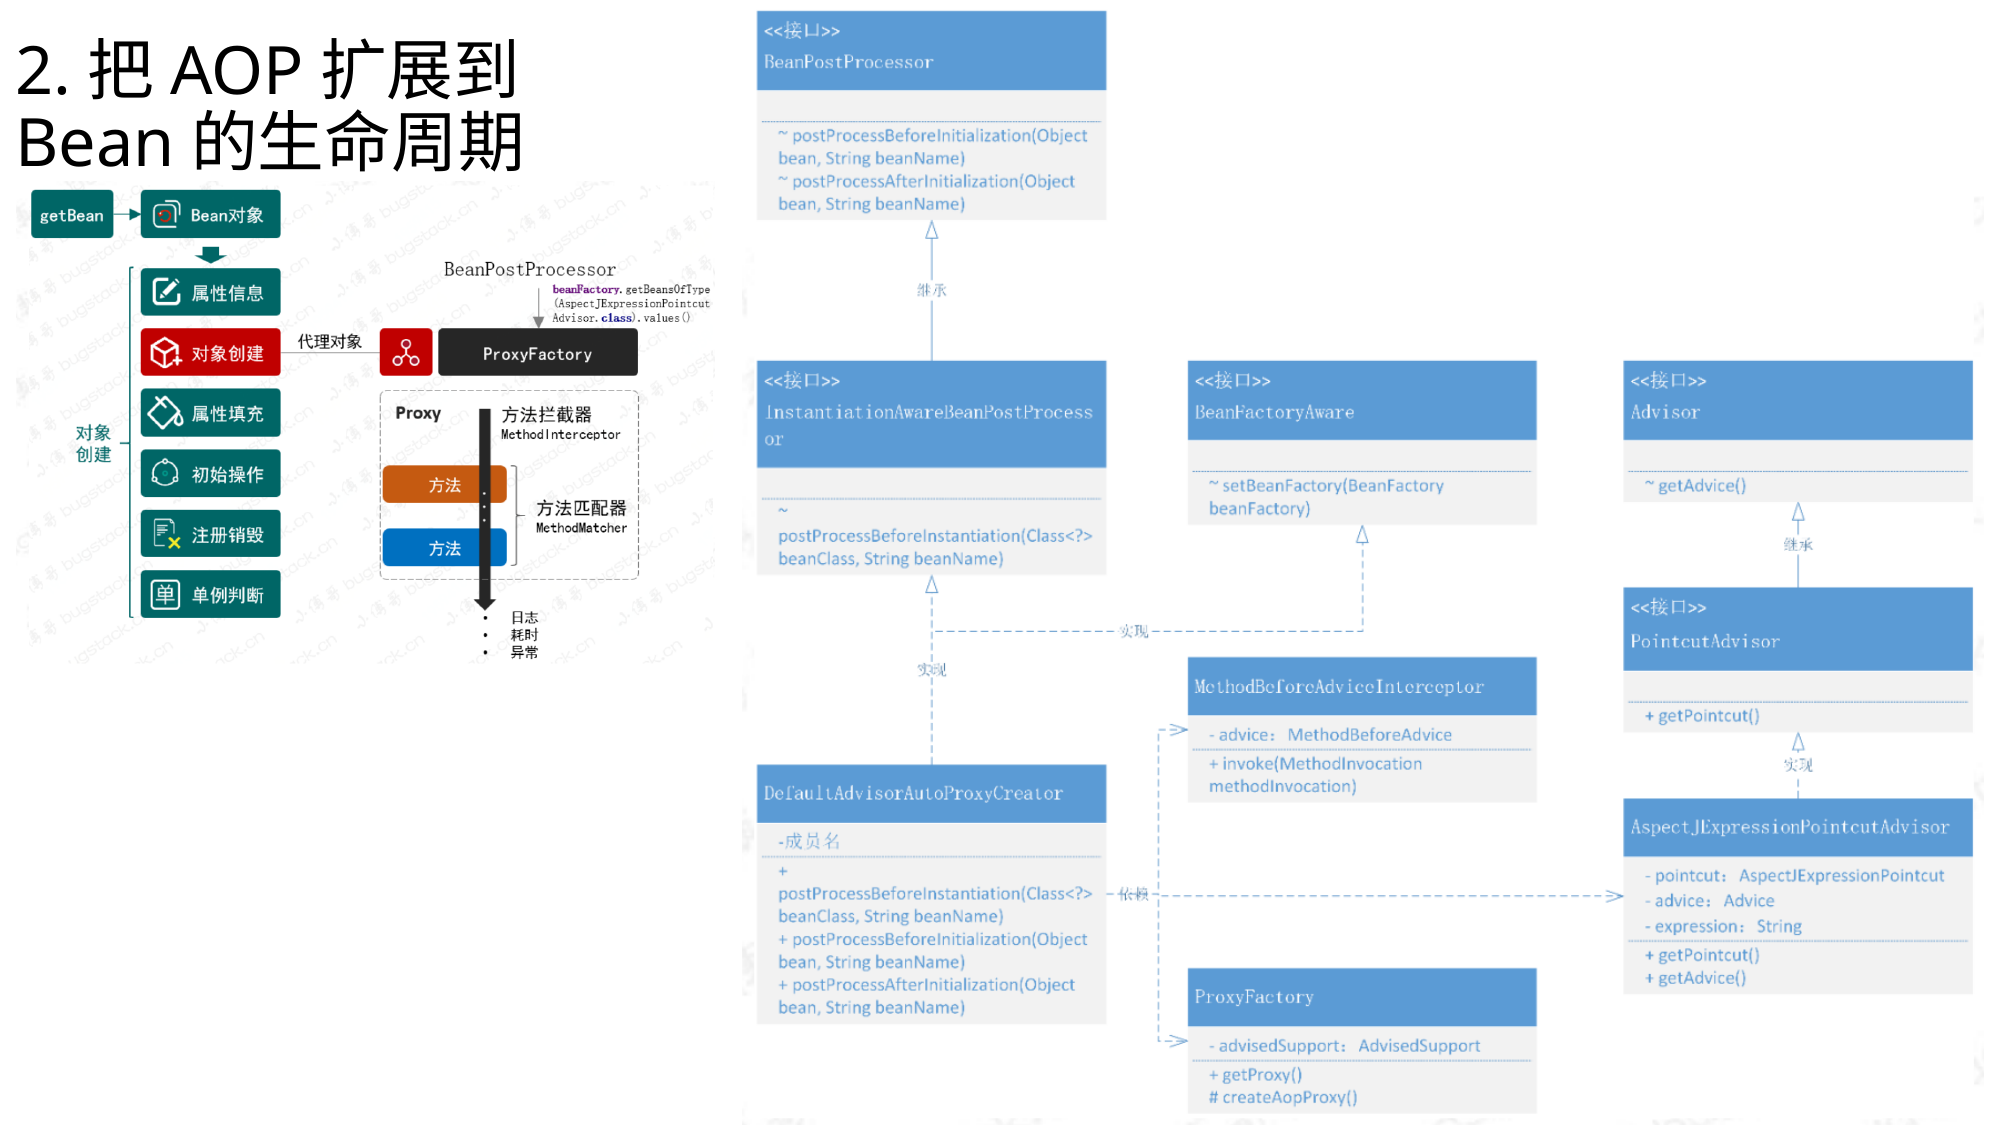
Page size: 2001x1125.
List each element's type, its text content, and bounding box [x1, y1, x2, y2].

picture [742, 0, 1984, 1125]
title 2.把AOP扩展到Bean的生命周期 [0, 0, 568, 218]
picture [16, 181, 715, 664]
